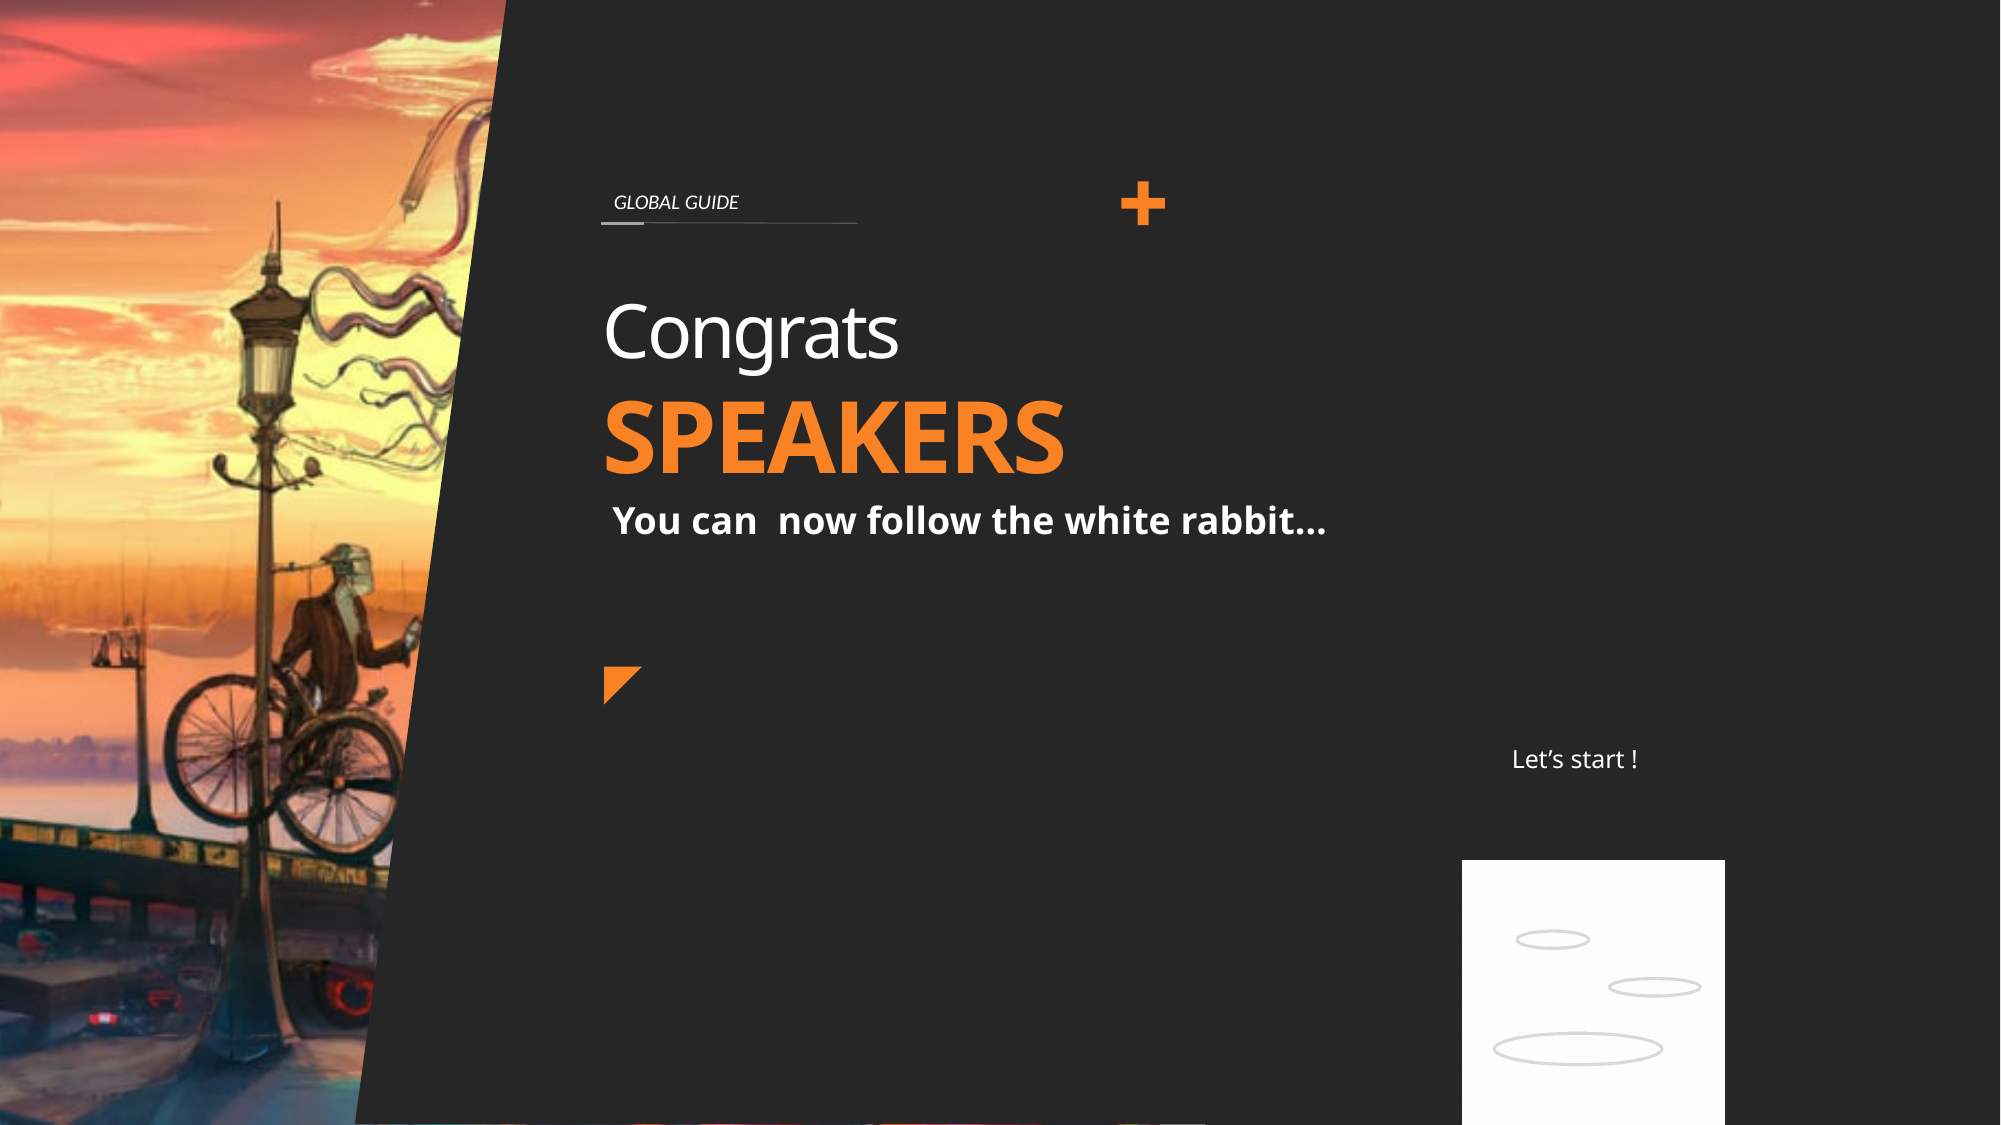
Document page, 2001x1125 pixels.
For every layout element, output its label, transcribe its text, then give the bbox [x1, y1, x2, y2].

text_box You can now follow the white rabbit… [597, 489, 1599, 550]
text_box [1120, 180, 1166, 226]
picture [0, 0, 506, 1125]
text_box [602, 665, 645, 708]
text_box Congrats SPEAKERS [588, 275, 1222, 501]
text_box GLOBAL GUIDE [598, 181, 755, 222]
text_box Let’s start ! [1497, 706, 1654, 841]
picture [1462, 860, 1725, 1125]
